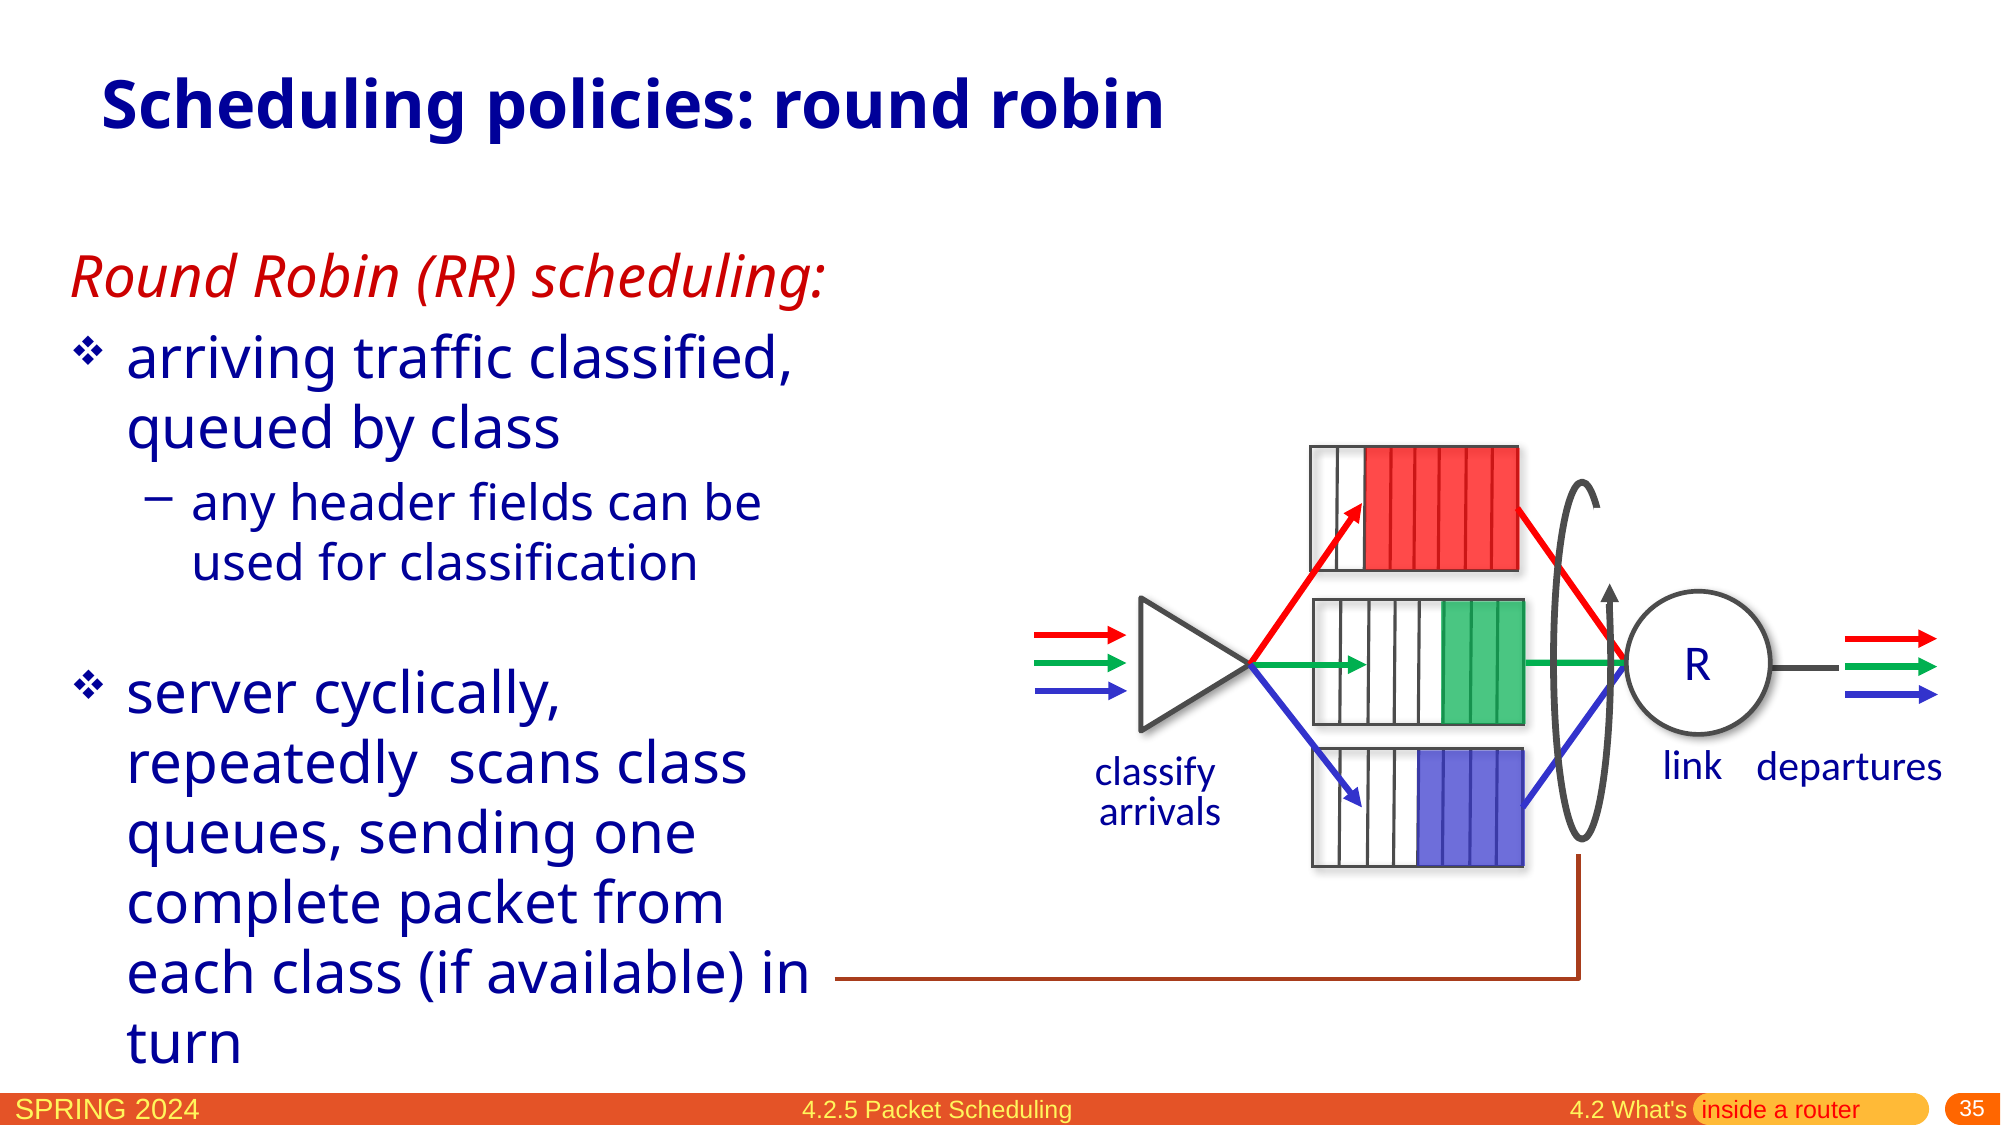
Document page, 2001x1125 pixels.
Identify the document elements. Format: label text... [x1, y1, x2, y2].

text_box server cyclically, repeatedly scans class queues, sending one complete packet from each class (if available) in turn [55, 647, 882, 1031]
text_box [1312, 748, 1526, 868]
text_box [1565, 816, 1599, 842]
text_box [1626, 590, 1771, 797]
text_box [1522, 662, 1627, 808]
text_box classify arrivals [1079, 746, 1241, 842]
text_box [1517, 507, 1627, 664]
text_box 4.2 What's inside a router [1555, 1086, 1886, 1125]
list Round Robin (RR) scheduling: arriving traffic classified, queued by class any header fields can be used for classification [54, 231, 881, 606]
title Scheduling policies: round robin [86, 42, 1914, 161]
text_box [1565, 480, 1599, 506]
text_box [1310, 445, 1520, 571]
text_box [1249, 664, 1363, 808]
text_box [1033, 634, 1128, 692]
text_box 4.2.5 Packet Scheduling [787, 1086, 1201, 1125]
text_box [1367, 599, 1517, 725]
text_box [1138, 595, 1244, 733]
text_box [1844, 638, 1938, 695]
text_box [882, 853, 1581, 981]
text_box departures [1774, 740, 1958, 796]
text_box [1249, 502, 1363, 663]
text_box [1531, 664, 1627, 802]
